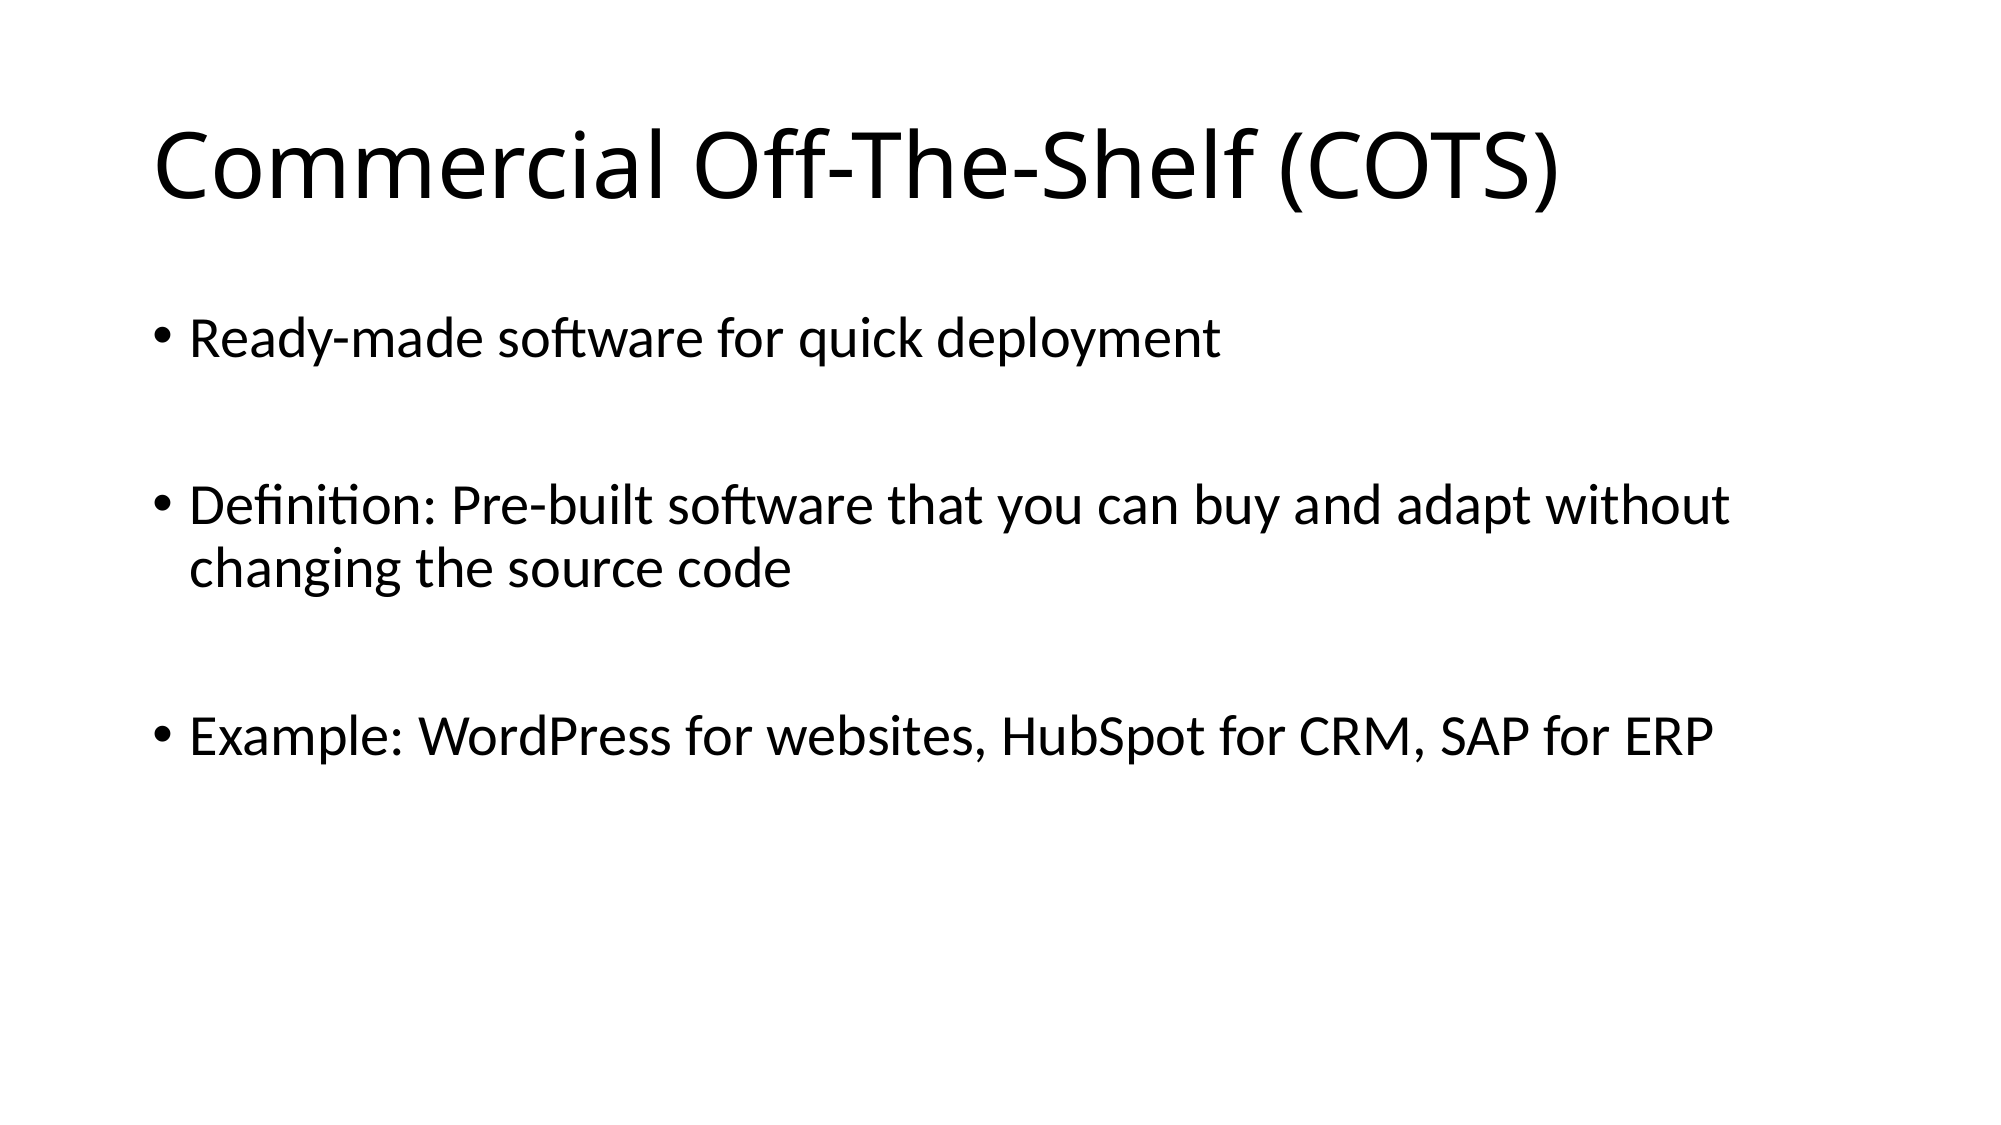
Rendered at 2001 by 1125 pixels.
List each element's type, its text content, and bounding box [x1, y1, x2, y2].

list Ready-made software for quick deployment Definition: Pre-built software that you can buy and adapt without changing the source code Example: WordPress for websites, HubSpot for CRM, SAP for ERP [137, 299, 1863, 1014]
title Commercial Off-The-Shelf (COTS) [137, 59, 1863, 278]
